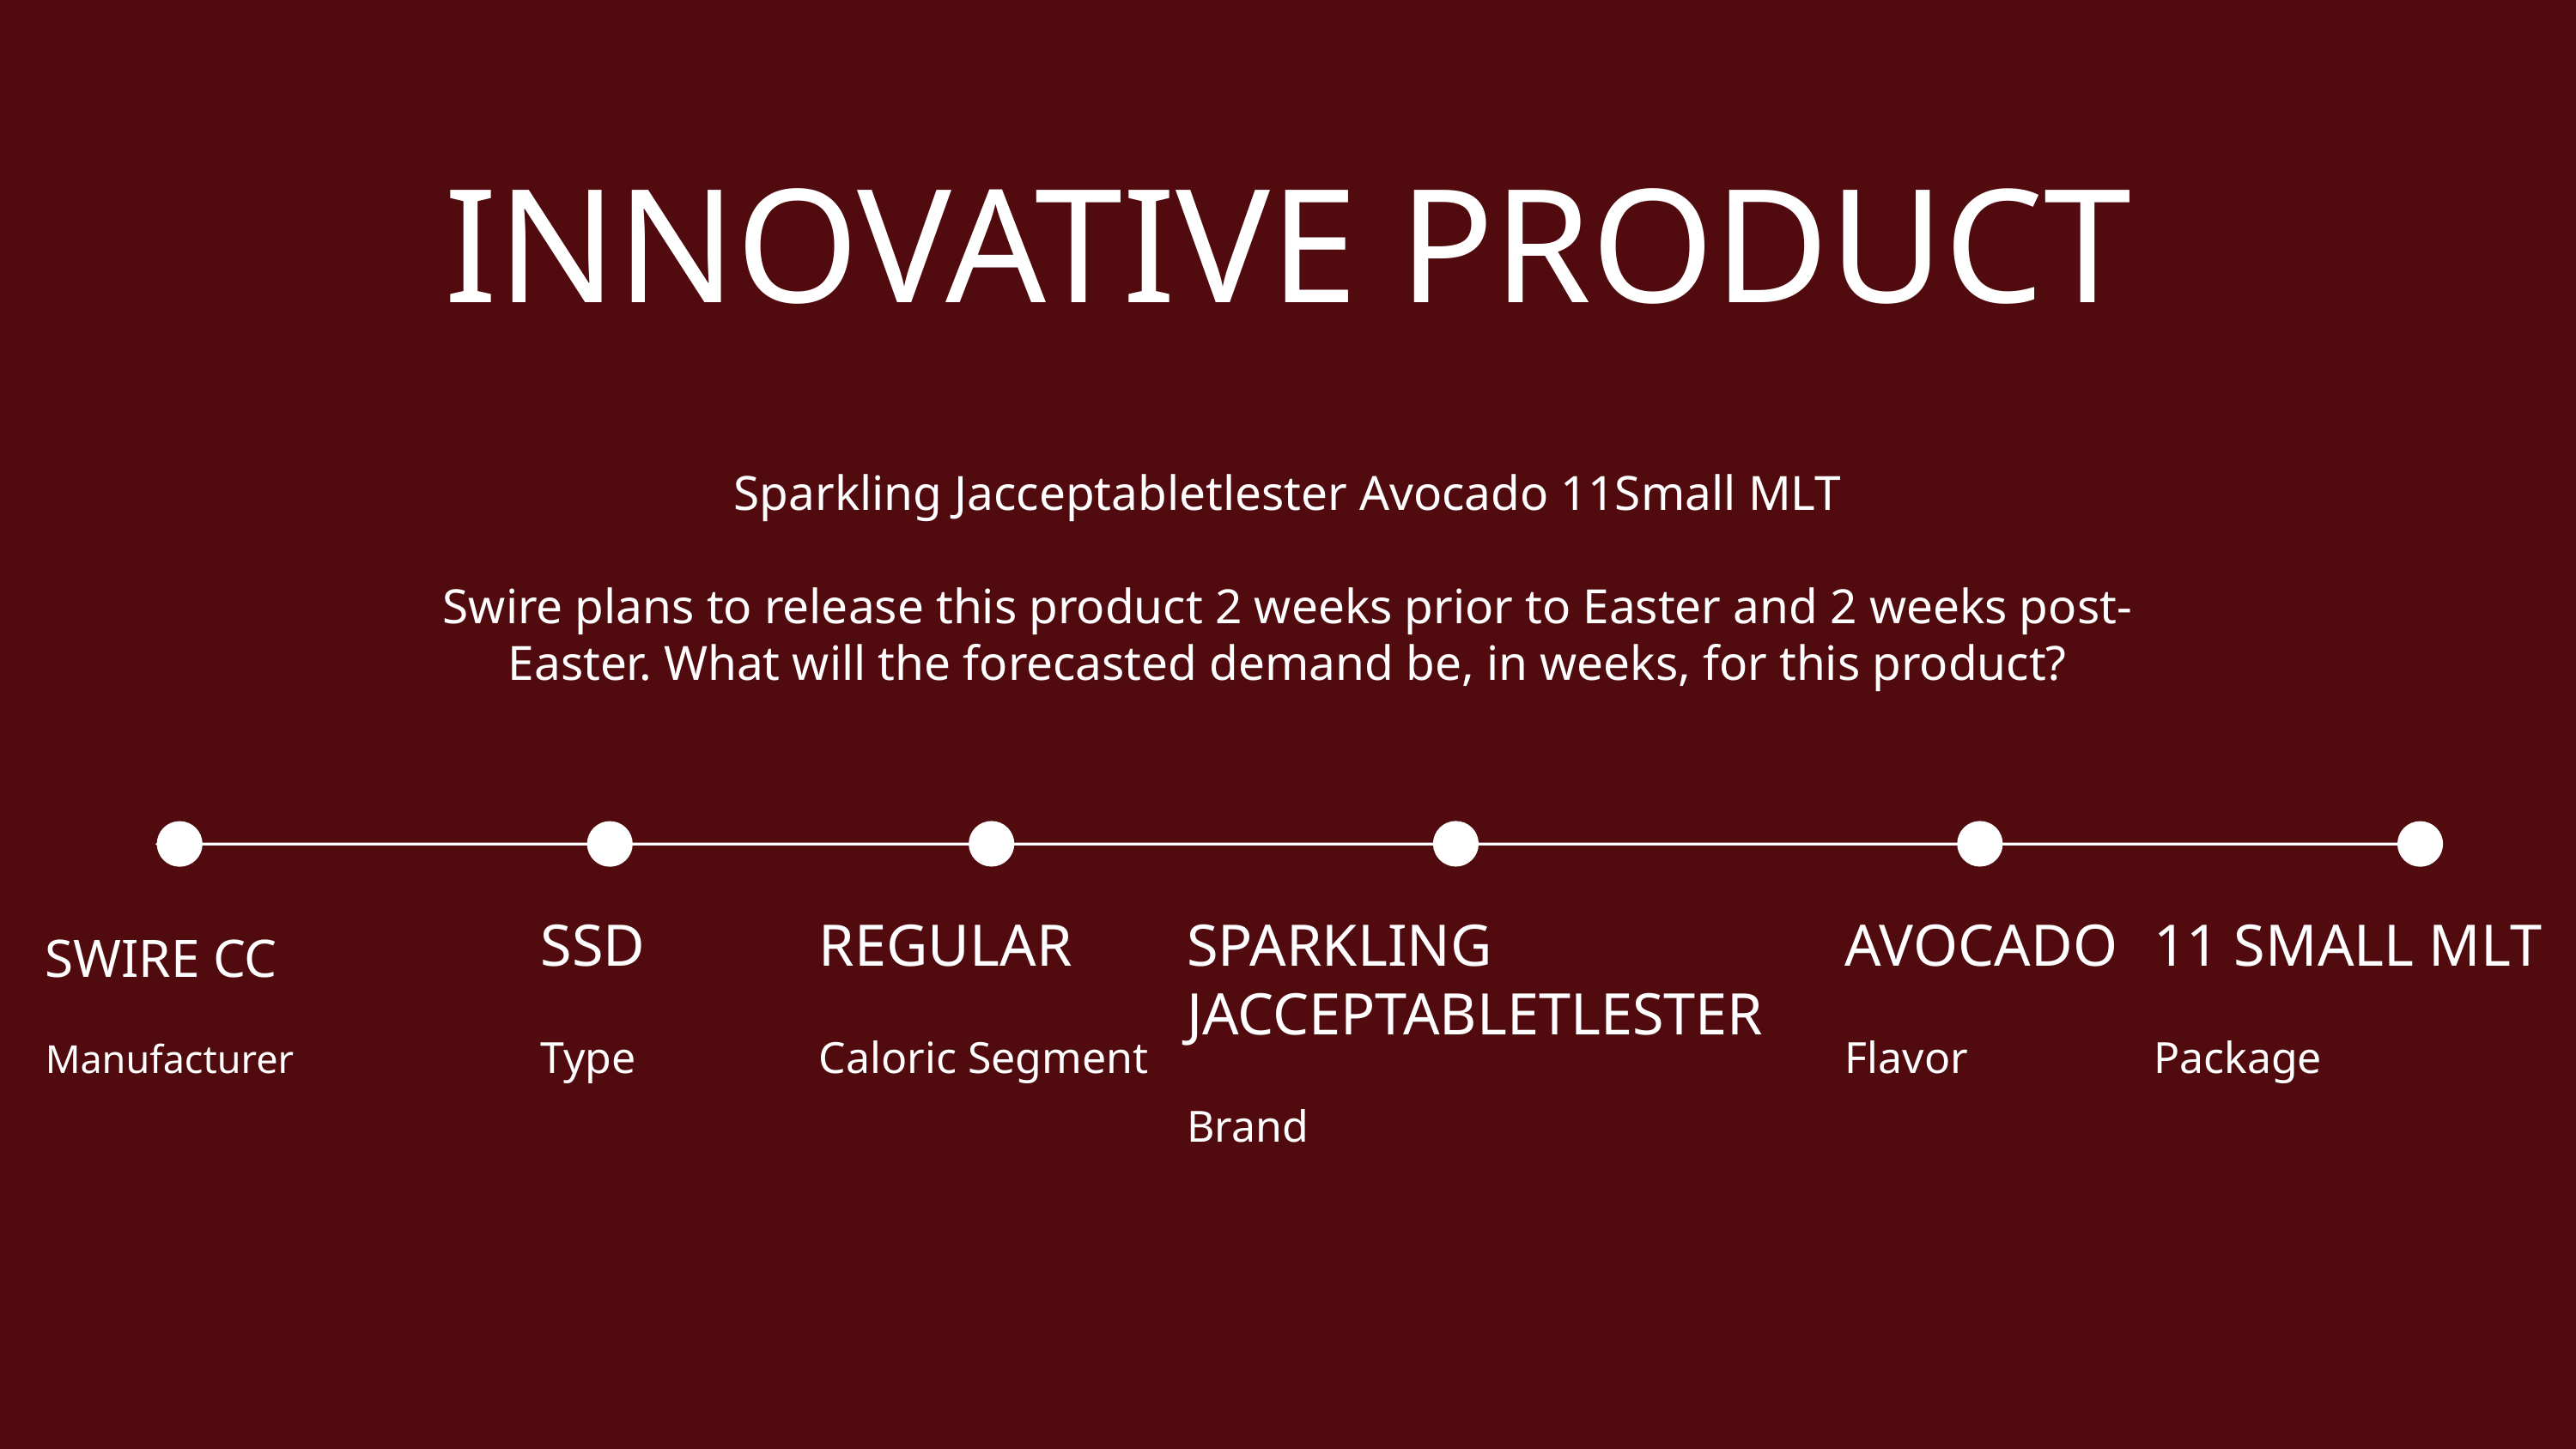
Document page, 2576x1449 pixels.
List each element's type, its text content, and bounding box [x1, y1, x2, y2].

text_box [586, 821, 634, 867]
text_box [156, 821, 204, 867]
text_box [45, 925, 314, 1079]
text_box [1186, 909, 1823, 1148]
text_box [1432, 821, 1479, 867]
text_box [1957, 821, 2003, 867]
text_box INNOVATIVE PRODUCT [144, 144, 2432, 334]
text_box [968, 821, 1015, 867]
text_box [540, 909, 680, 1079]
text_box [2397, 821, 2444, 867]
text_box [818, 909, 1185, 1079]
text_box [1844, 909, 2137, 1079]
text_box Sparkling Jacceptabletlester Avocado 11Small MLT Swire plans to release this product 2 weeks prior to Easter and 2 weeks post-Easter. What will the forecasted demand be, in weeks, for this product? [374, 463, 2202, 690]
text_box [2154, 909, 2576, 1079]
